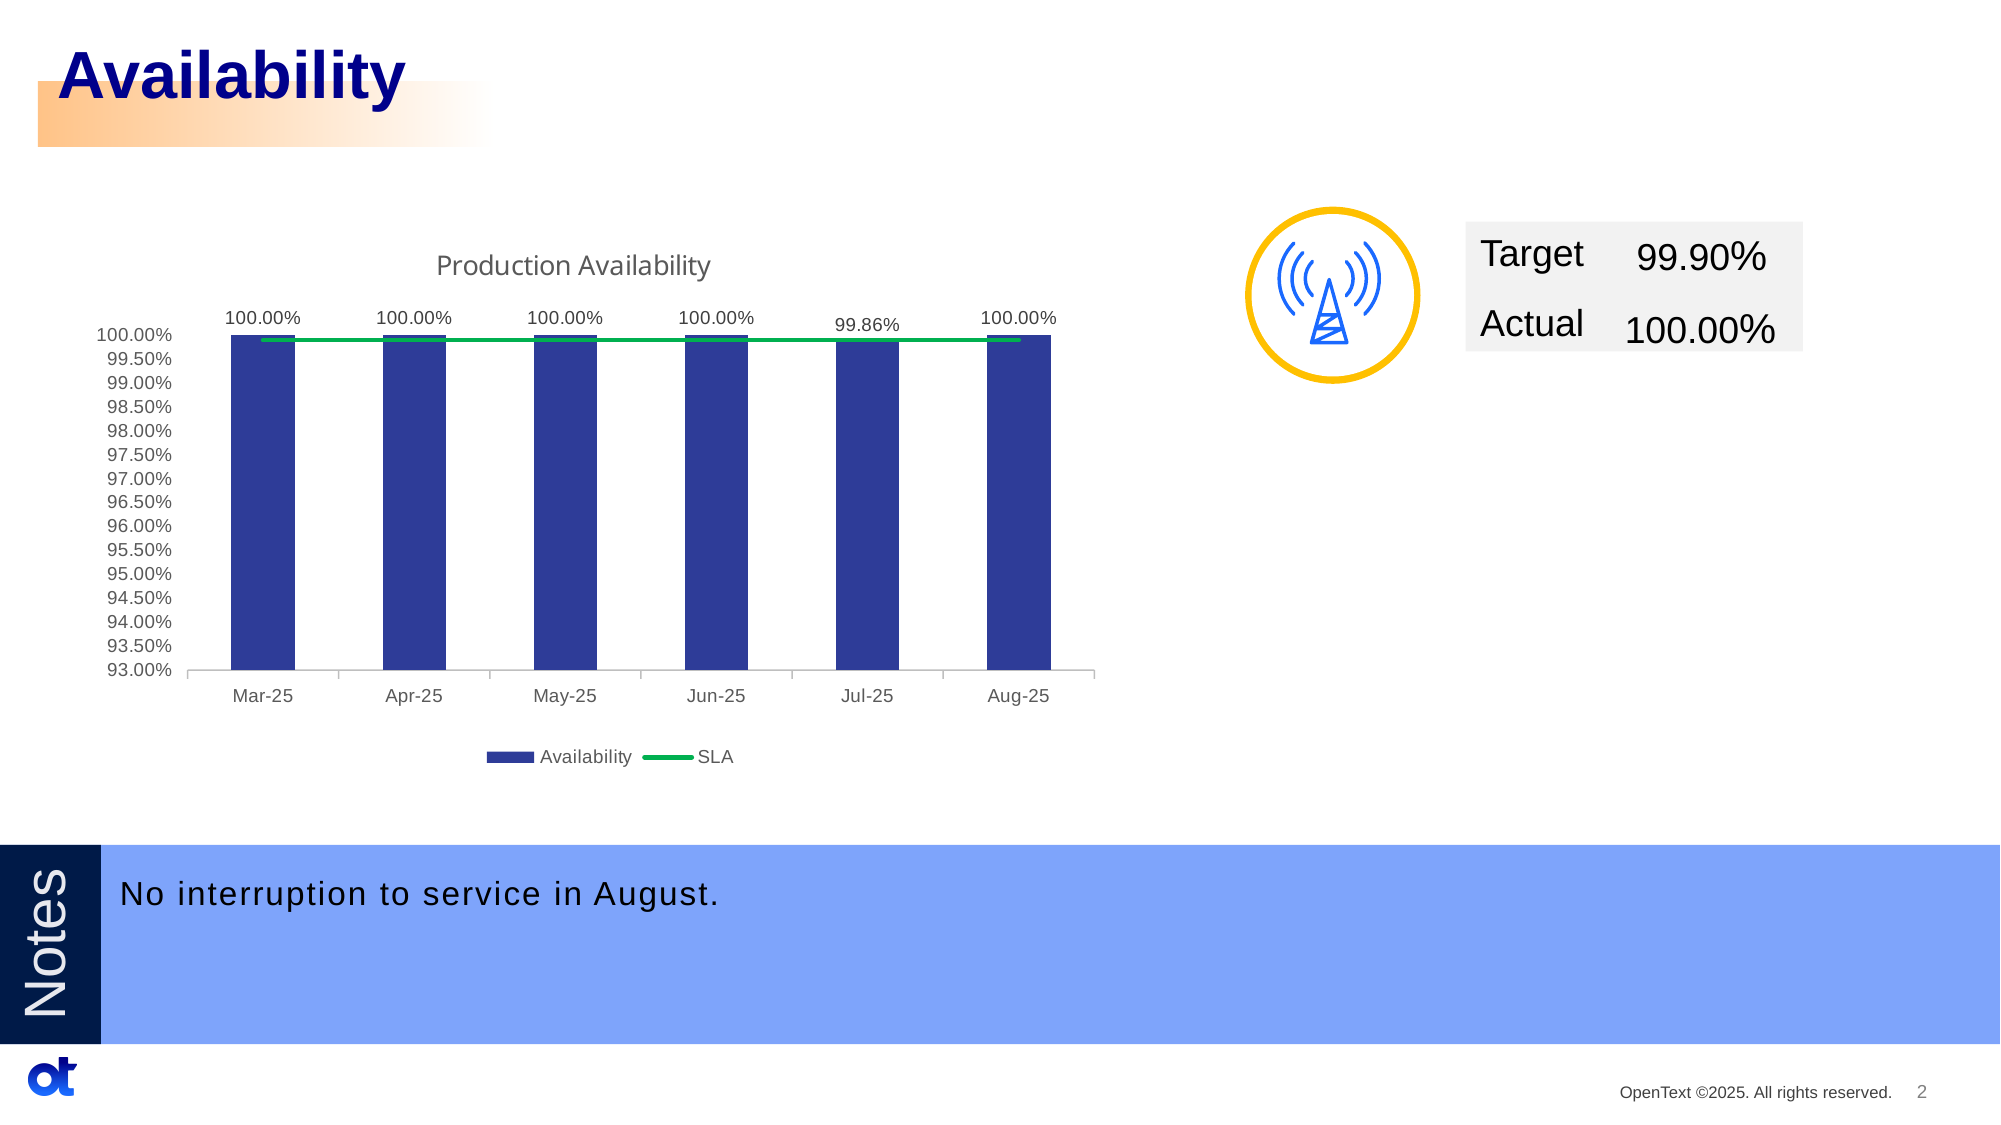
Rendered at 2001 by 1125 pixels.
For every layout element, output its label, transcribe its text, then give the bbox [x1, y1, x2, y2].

text_box [1418, 266, 1423, 324]
text_box [1297, 204, 1369, 212]
picture [18, 1057, 87, 1096]
text_box Target Actual [1465, 221, 1803, 352]
text_box [36, 79, 43, 149]
text_box 100.00% [1624, 302, 1795, 353]
text_box 99.90% [1636, 228, 1768, 279]
chart [58, 228, 1162, 775]
text_box Notes [0, 844, 101, 1045]
text_box [0, 843, 2000, 1046]
title Availability [43, 24, 1955, 185]
text_box No interruption to service in August. [119, 852, 1825, 1033]
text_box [1251, 213, 1415, 377]
